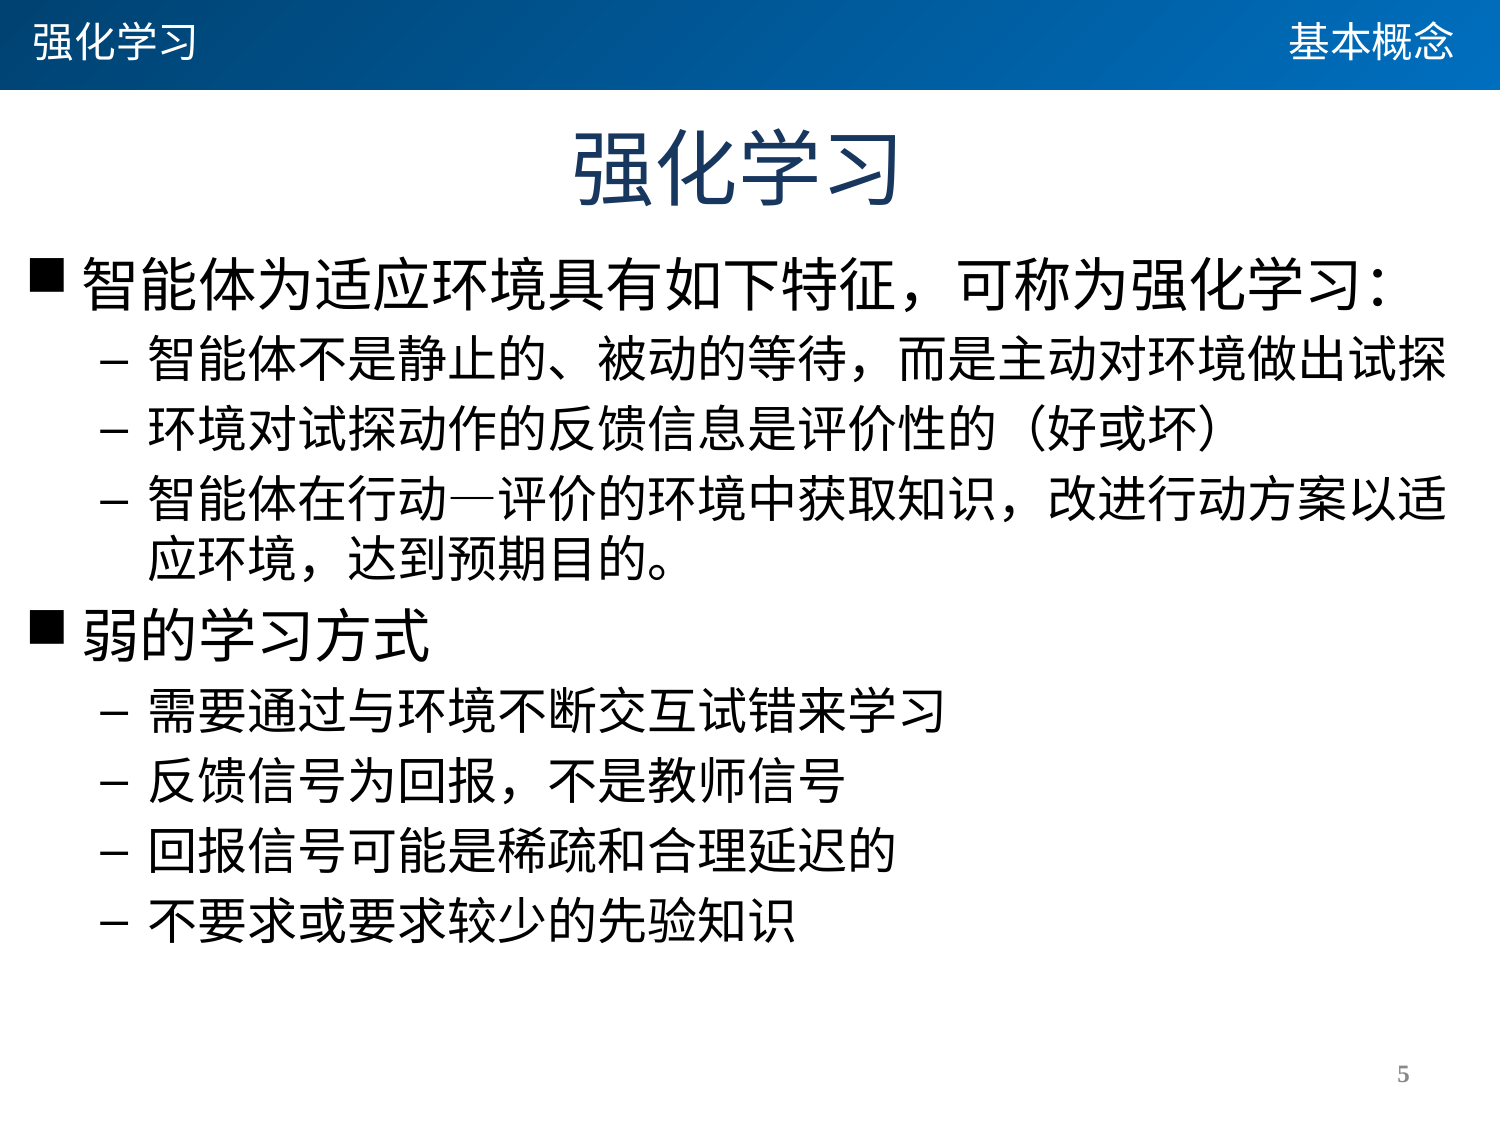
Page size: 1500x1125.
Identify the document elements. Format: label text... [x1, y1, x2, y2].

title 强化学习 [63, 72, 1414, 240]
slide_number 5 [1074, 1042, 1425, 1103]
list 强化学习 [17, 8, 561, 80]
list 智能体为适应环境具有如下特征，可称为强化学习： 智能体不是静止的、被动的等待，而是主动对环境做出试探 环境对试探动作的反馈信息是评价性的（好或坏） 智能体在行动—评价的环境中获取知识，改进行动方案以适应环境，达到预期目的。 弱的学习方式 需要通过与环境不断交互试错来学习 反馈信号为回报，不是教师信号 回报信号可能是稀疏和合理延迟的 不要求或要求较少的先验知识 [10, 240, 1471, 1012]
list 基本概念 [938, 8, 1471, 80]
